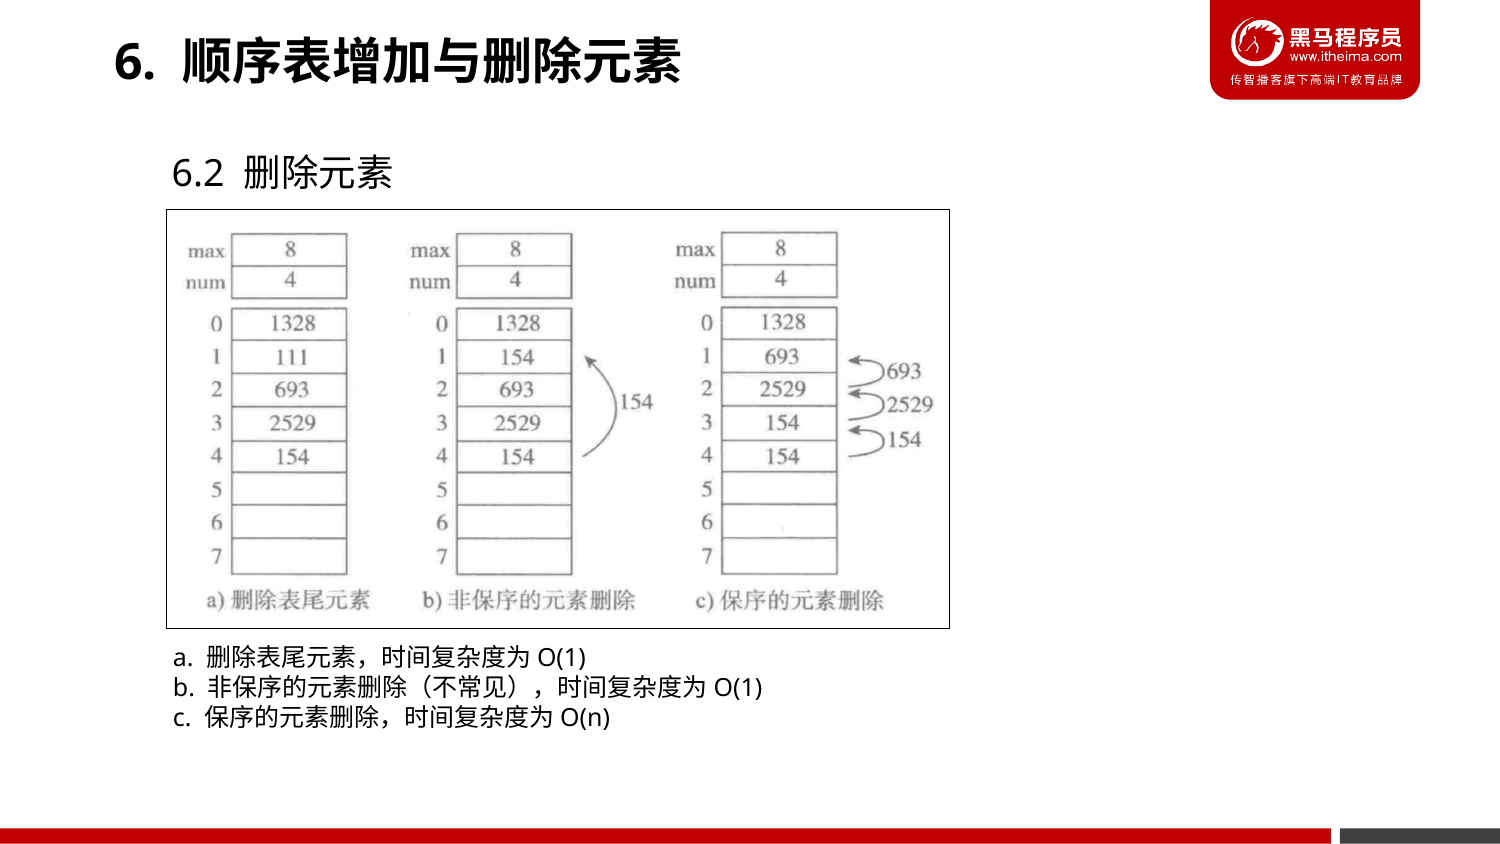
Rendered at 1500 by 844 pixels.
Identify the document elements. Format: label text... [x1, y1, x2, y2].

text_box a. 删除表尾元素，时间复杂度为O(1) b. 非保序的元素删除（不常见），时间复杂度为O(1) c. 保序的元素删除，时间复杂度为O(n) [158, 634, 778, 769]
picture [166, 208, 950, 629]
picture [1212, 8, 1421, 94]
text_box 6.2 删除元素 [156, 141, 409, 247]
text_box 6. 顺序表增加与删除元素 [103, 0, 987, 130]
